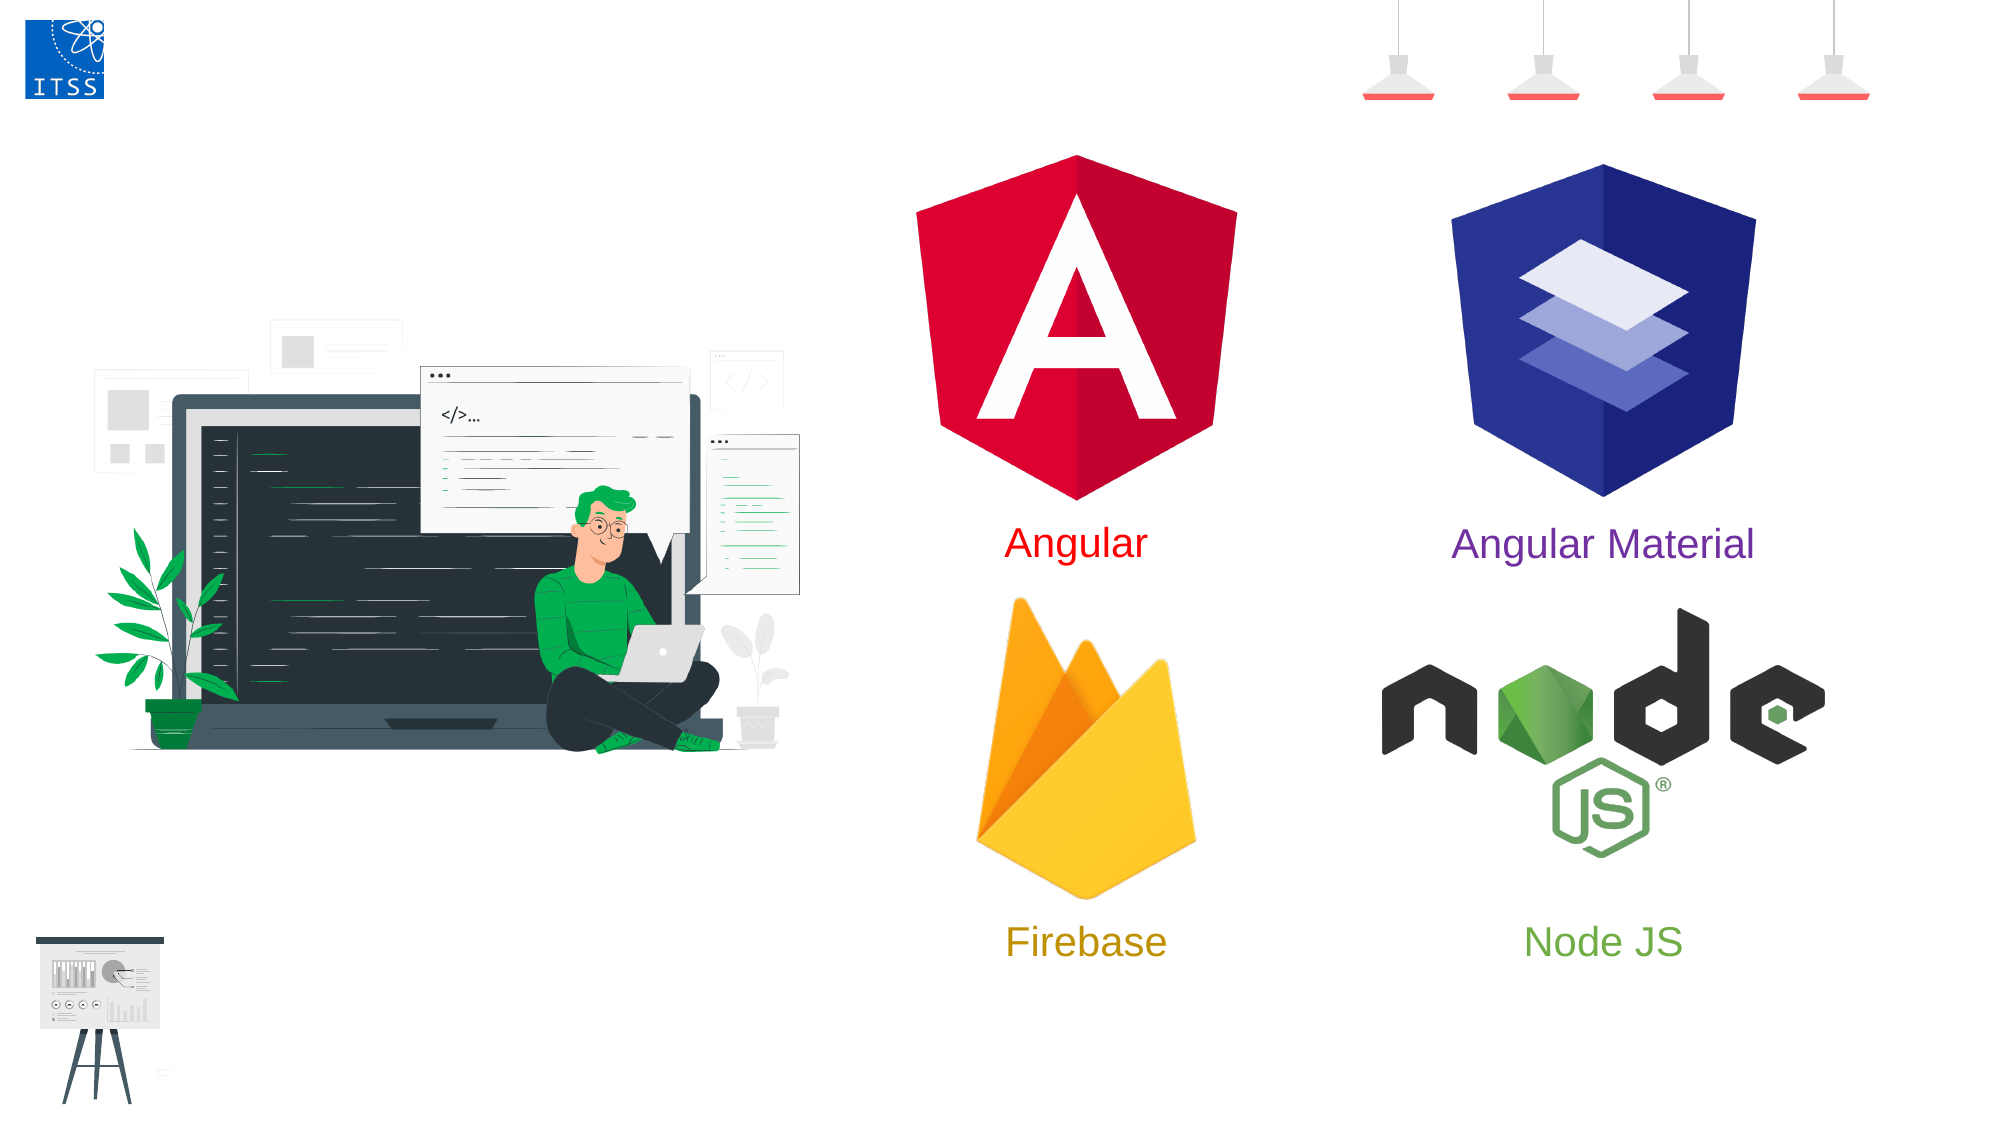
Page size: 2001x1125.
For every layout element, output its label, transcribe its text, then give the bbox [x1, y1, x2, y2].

text_box Node JS [1463, 907, 1744, 973]
picture [1382, 608, 1826, 858]
picture [860, 103, 1292, 535]
picture [1437, 164, 1770, 497]
text_box Firebase [978, 921, 1195, 973]
picture [70, 164, 825, 919]
picture [25, 20, 104, 99]
text_box Angular Material [1426, 509, 1781, 575]
picture [922, 584, 1251, 913]
text_box Angular [968, 543, 1185, 574]
